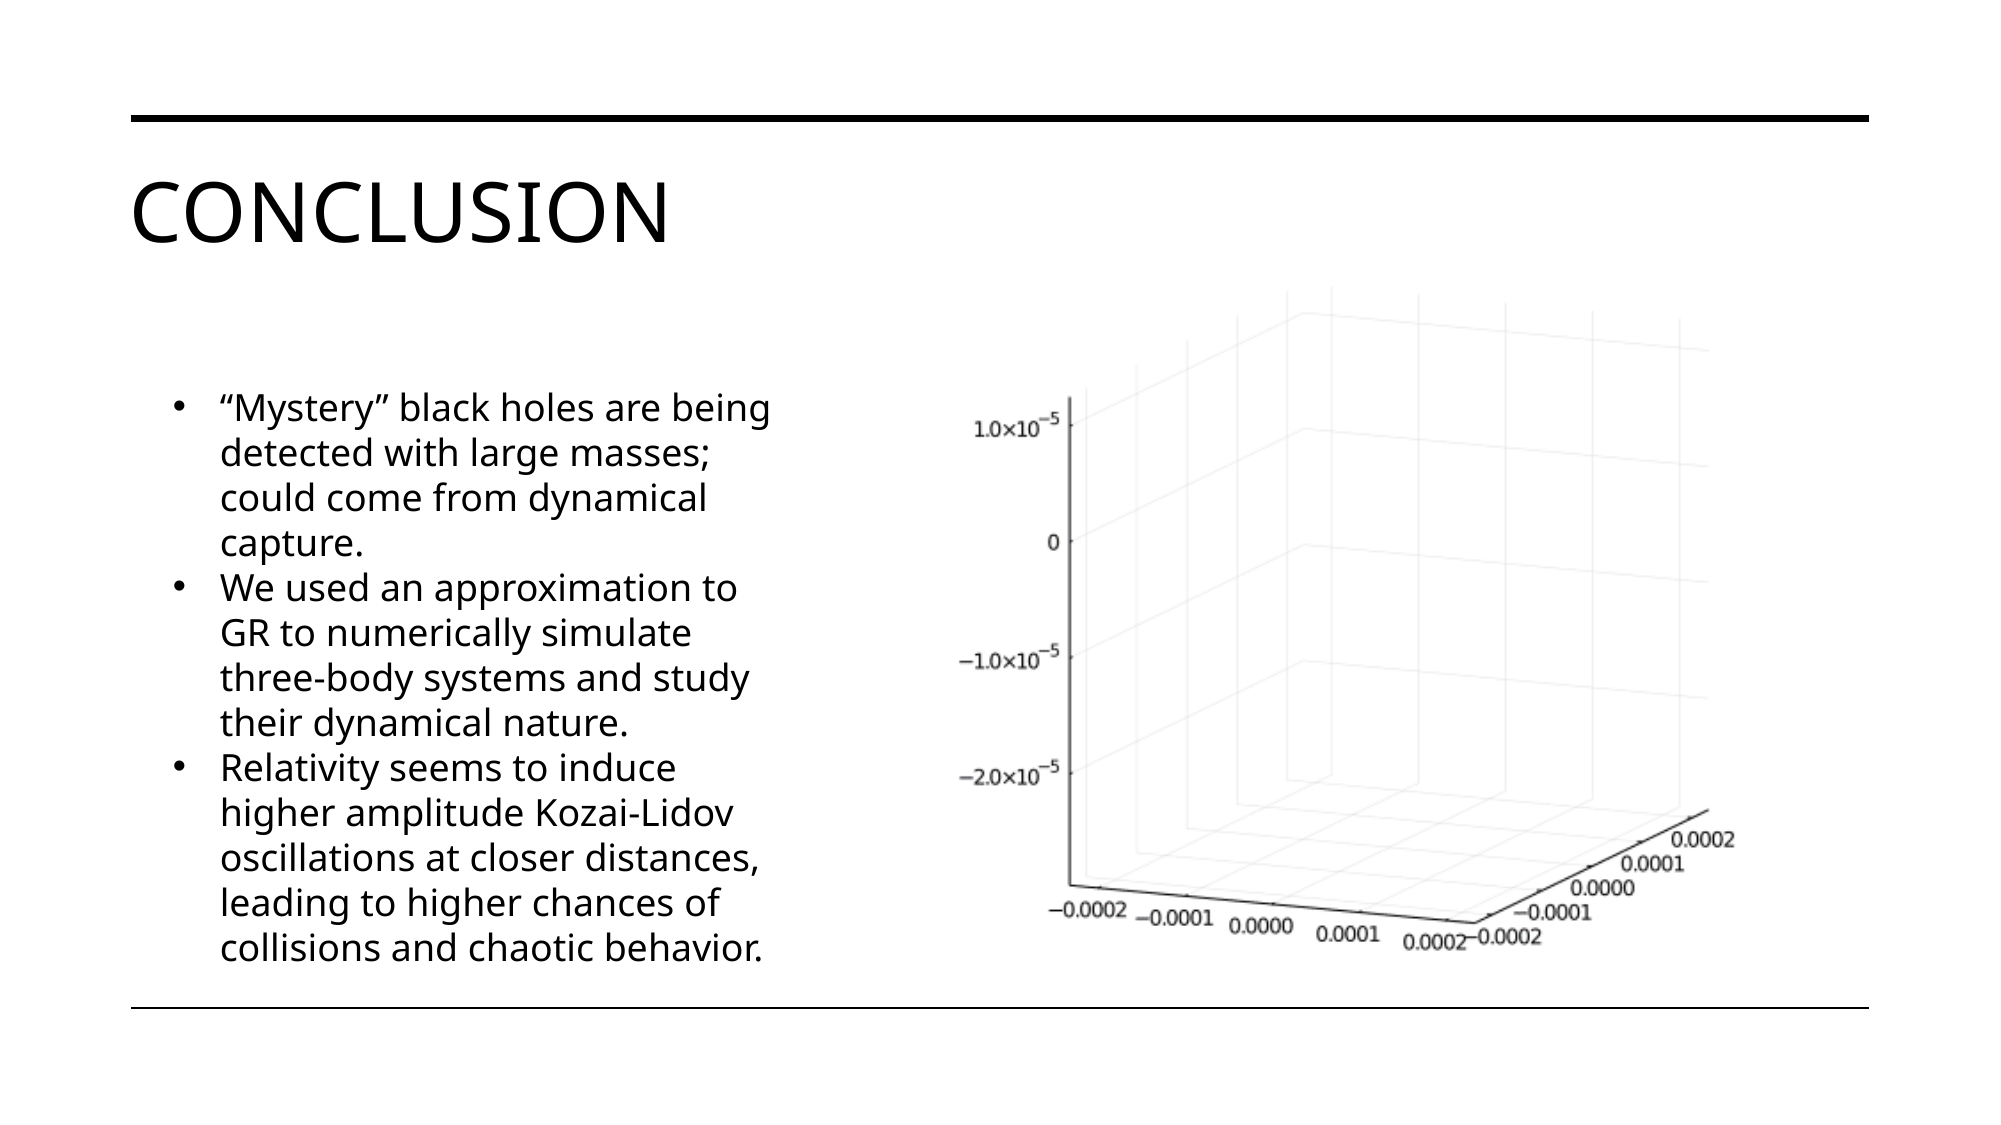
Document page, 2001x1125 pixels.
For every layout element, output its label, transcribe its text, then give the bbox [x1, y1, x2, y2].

title Conclusion [114, 151, 1869, 377]
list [798, 263, 1864, 974]
text_box “Mystery” black holes are being detected with large masses; could come from dynamical capture. We used an approximation to GR to numerically simulate three-body systems and study their dynamical nature. Relativity seems to induce higher amplitude Kozai-Lidov oscillations at closer distances, leading to higher chances of collisions and chaotic behavior. [158, 376, 799, 976]
